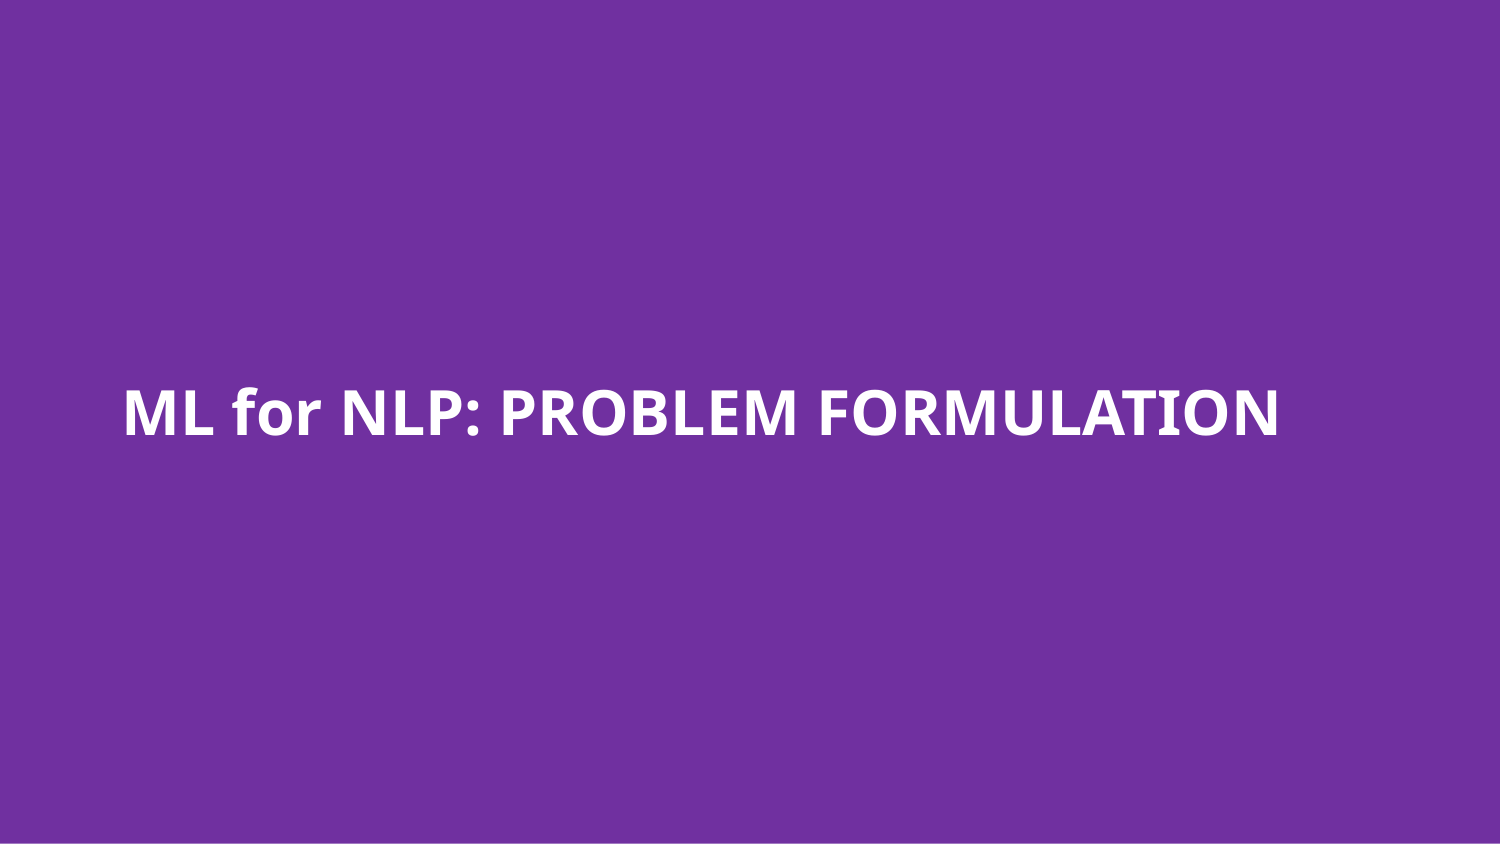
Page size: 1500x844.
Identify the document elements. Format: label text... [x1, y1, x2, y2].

title ML for NLP: PROBLEM FORMULATION [67, 373, 1338, 456]
